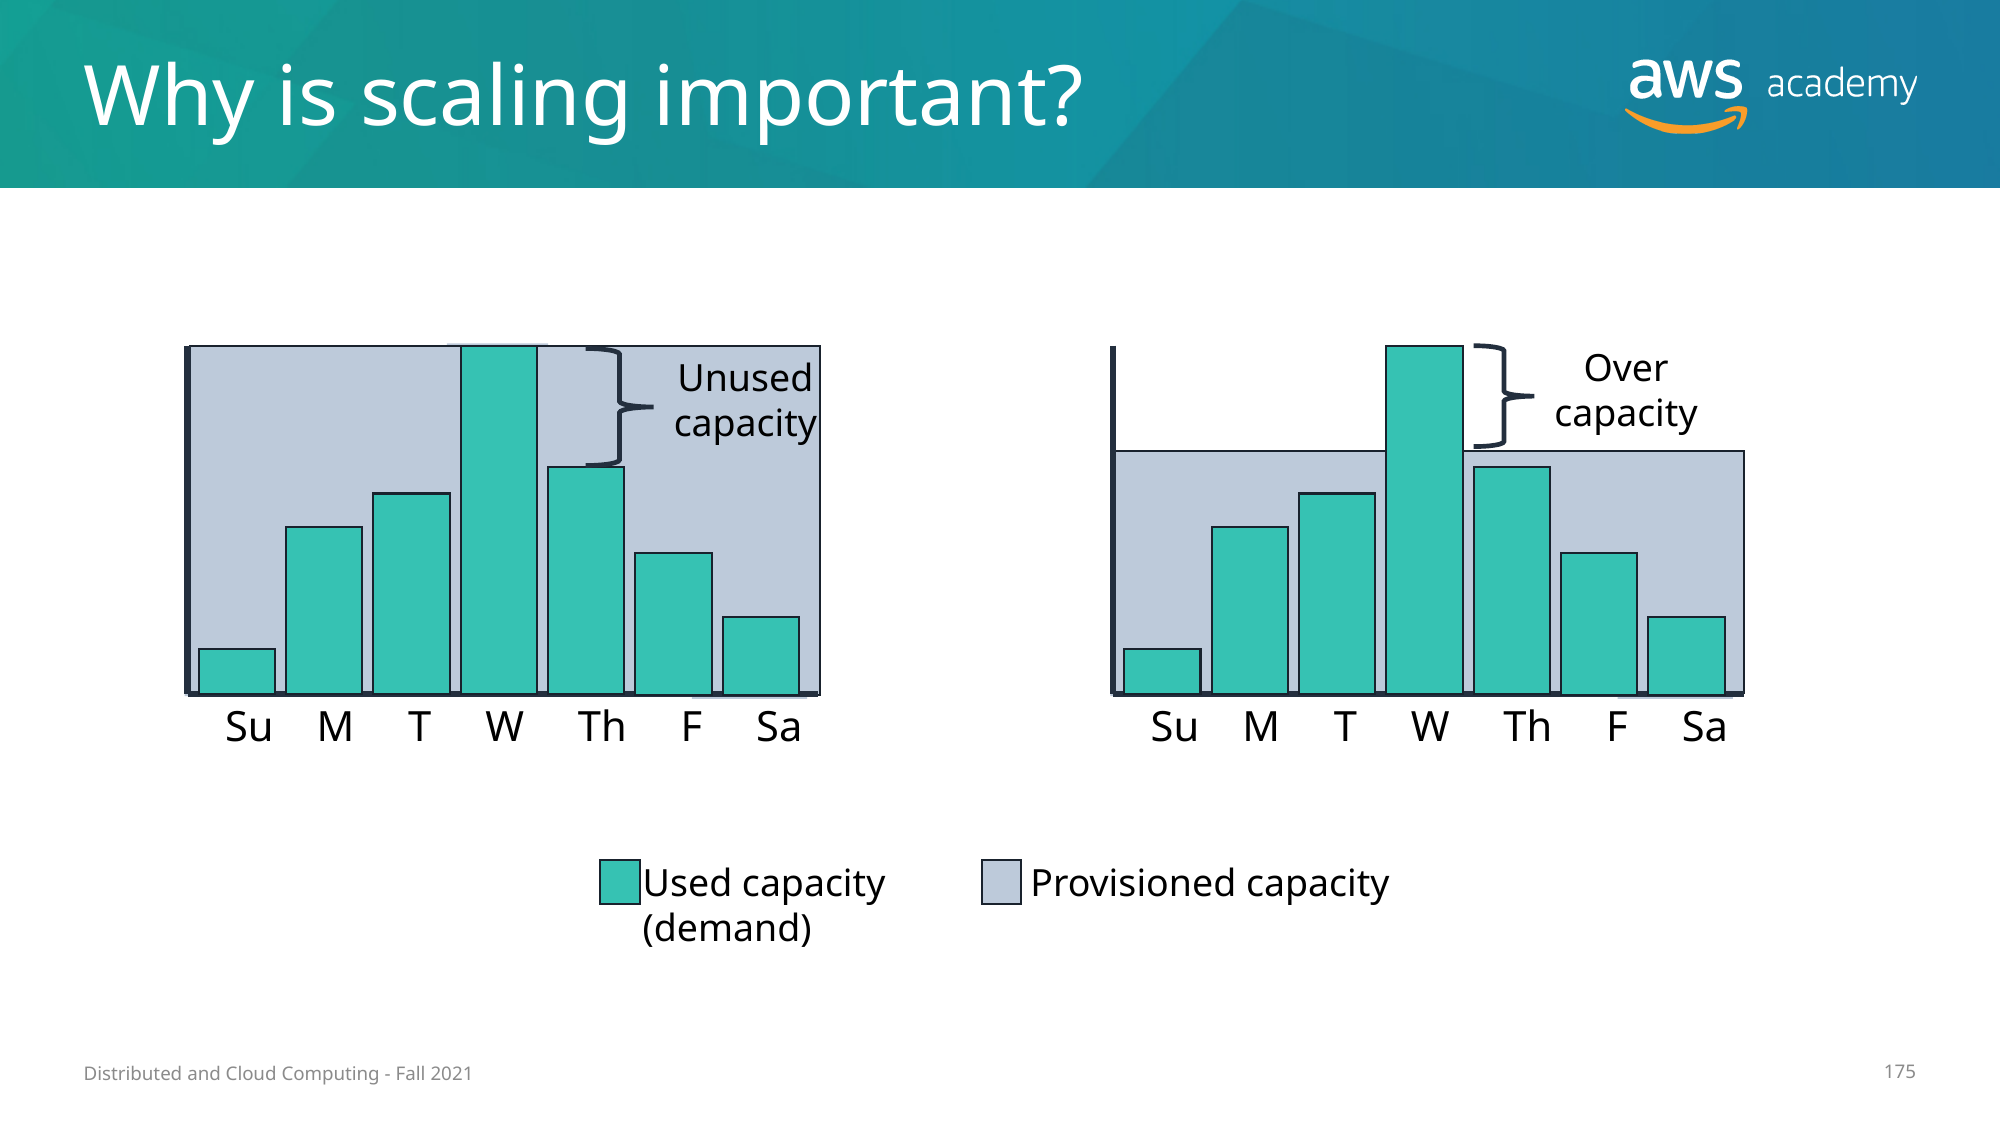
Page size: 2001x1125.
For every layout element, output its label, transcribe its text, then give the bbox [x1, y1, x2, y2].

slide_number 175 [1481, 1042, 1932, 1103]
footer Distributed and Cloud Computing - Fall 2021 [68, 1042, 682, 1103]
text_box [600, 851, 1395, 958]
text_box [184, 343, 844, 759]
title Why is scaling important? [68, 59, 1551, 138]
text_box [1110, 336, 1749, 759]
picture [0, 0, 2000, 188]
